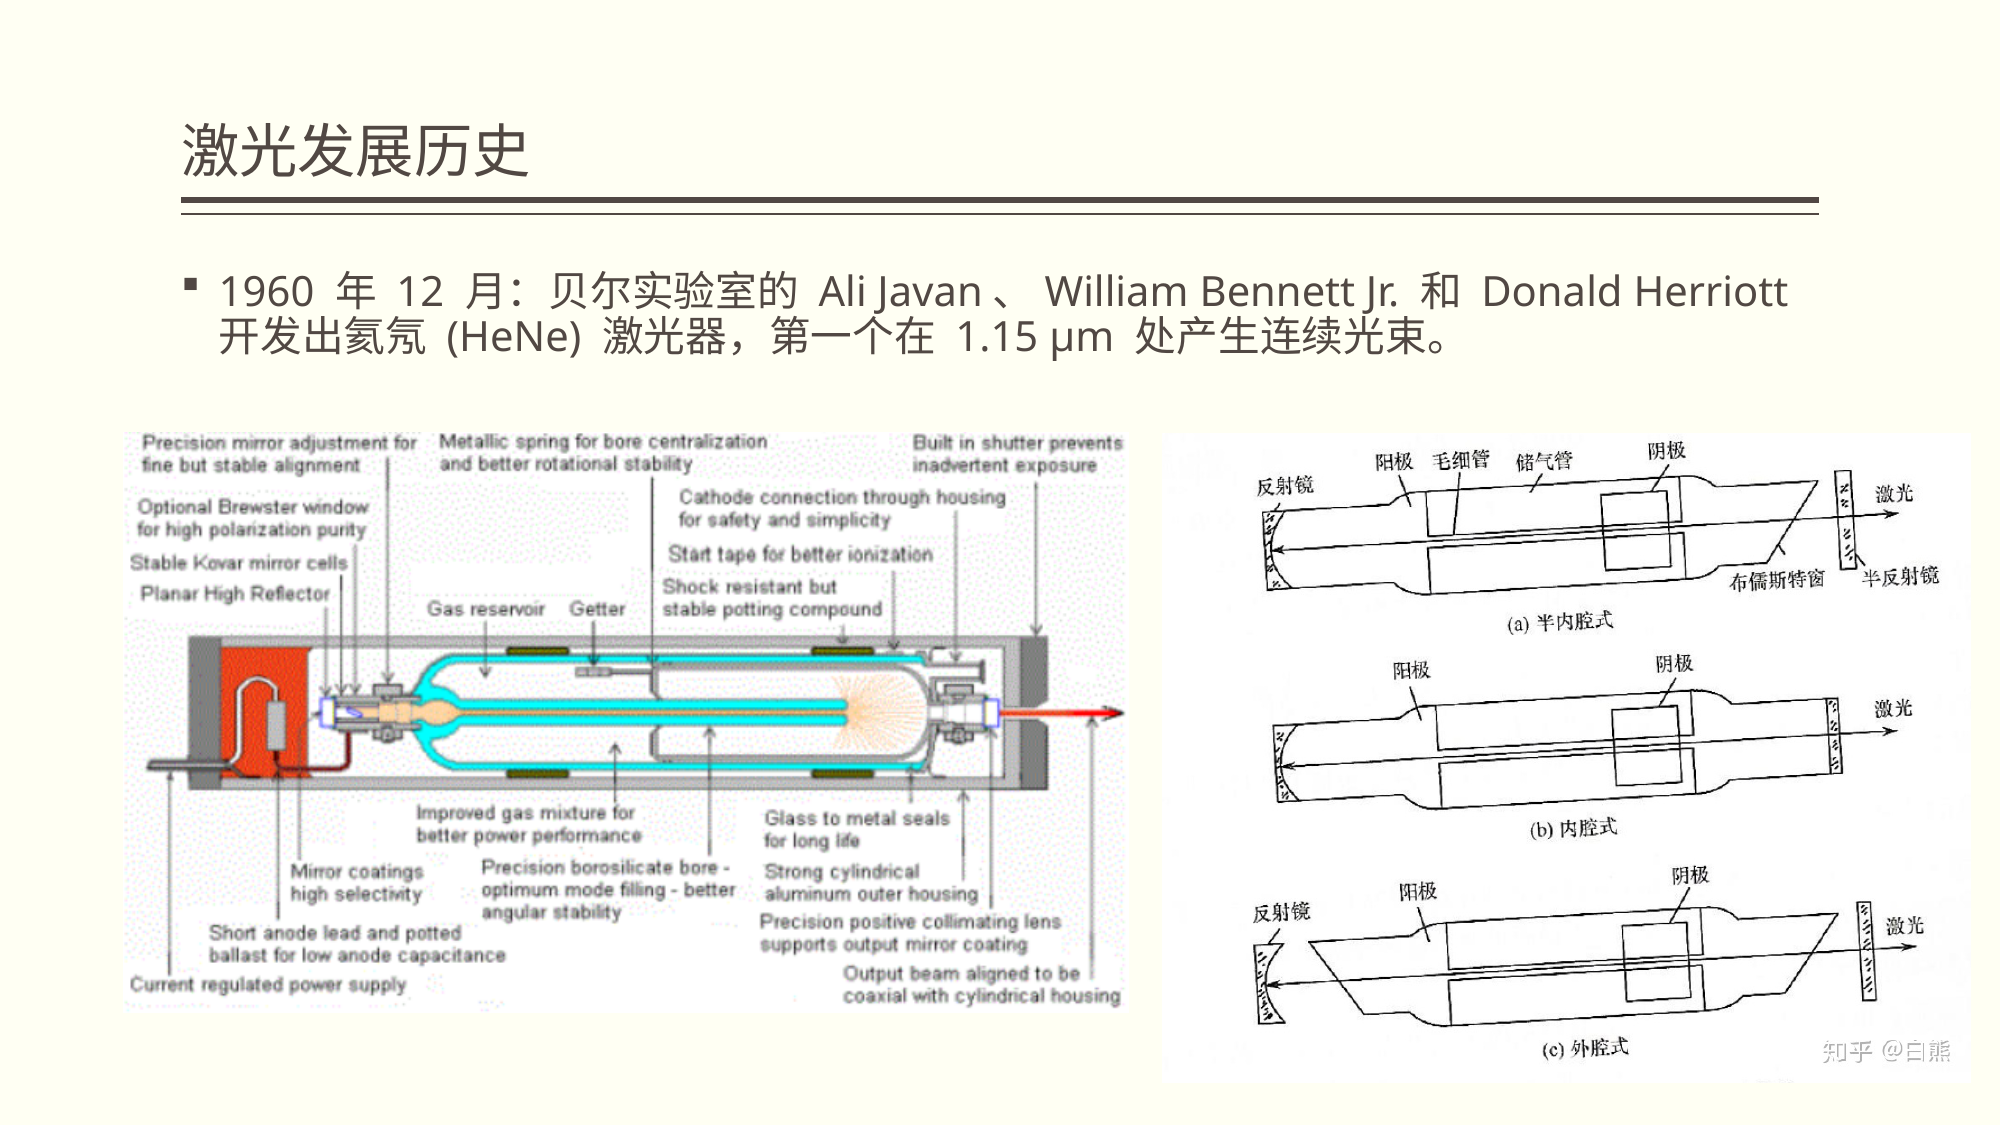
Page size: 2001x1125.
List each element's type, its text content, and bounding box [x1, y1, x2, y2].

picture [123, 432, 1129, 1013]
list 1960 年 12 月：贝尔实验室的 Ali Javan、William Bennett Jr. 和 Donald Herriott 开发出氦氖 (HeNe) 激光器，第一个在 1.15 μm 处产生连续光束。 [181, 262, 1819, 1013]
picture [1162, 433, 1971, 1083]
title 激光发展历史 [181, 12, 1819, 193]
